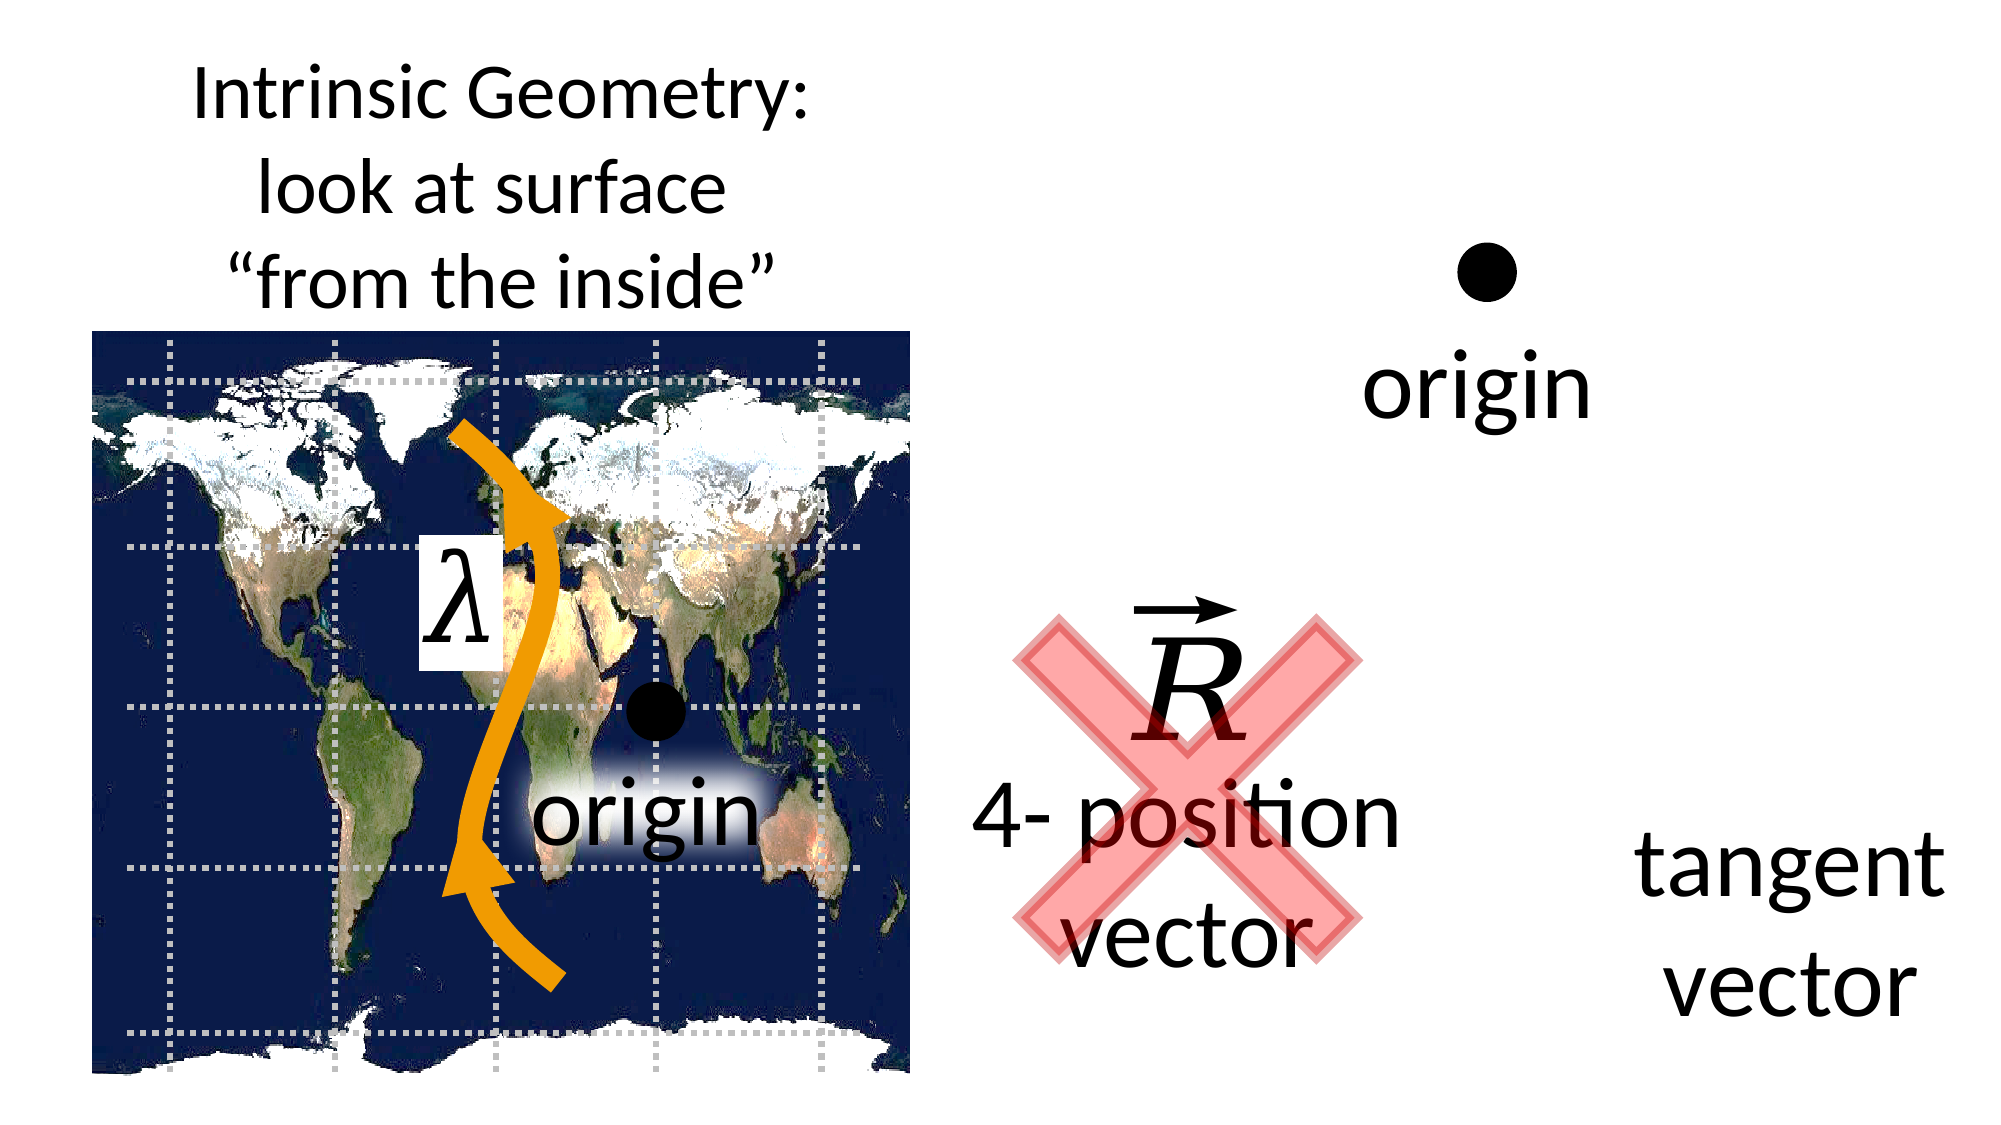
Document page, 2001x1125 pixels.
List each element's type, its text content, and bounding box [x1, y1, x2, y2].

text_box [127, 339, 864, 1075]
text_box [1329, 242, 1627, 448]
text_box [498, 681, 796, 875]
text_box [954, 589, 1421, 998]
picture [92, 331, 910, 1125]
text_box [252, 583, 763, 827]
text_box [1600, 562, 1982, 1047]
text_box Intrinsic Geometry: look at surface “from the inside” [115, 32, 888, 331]
